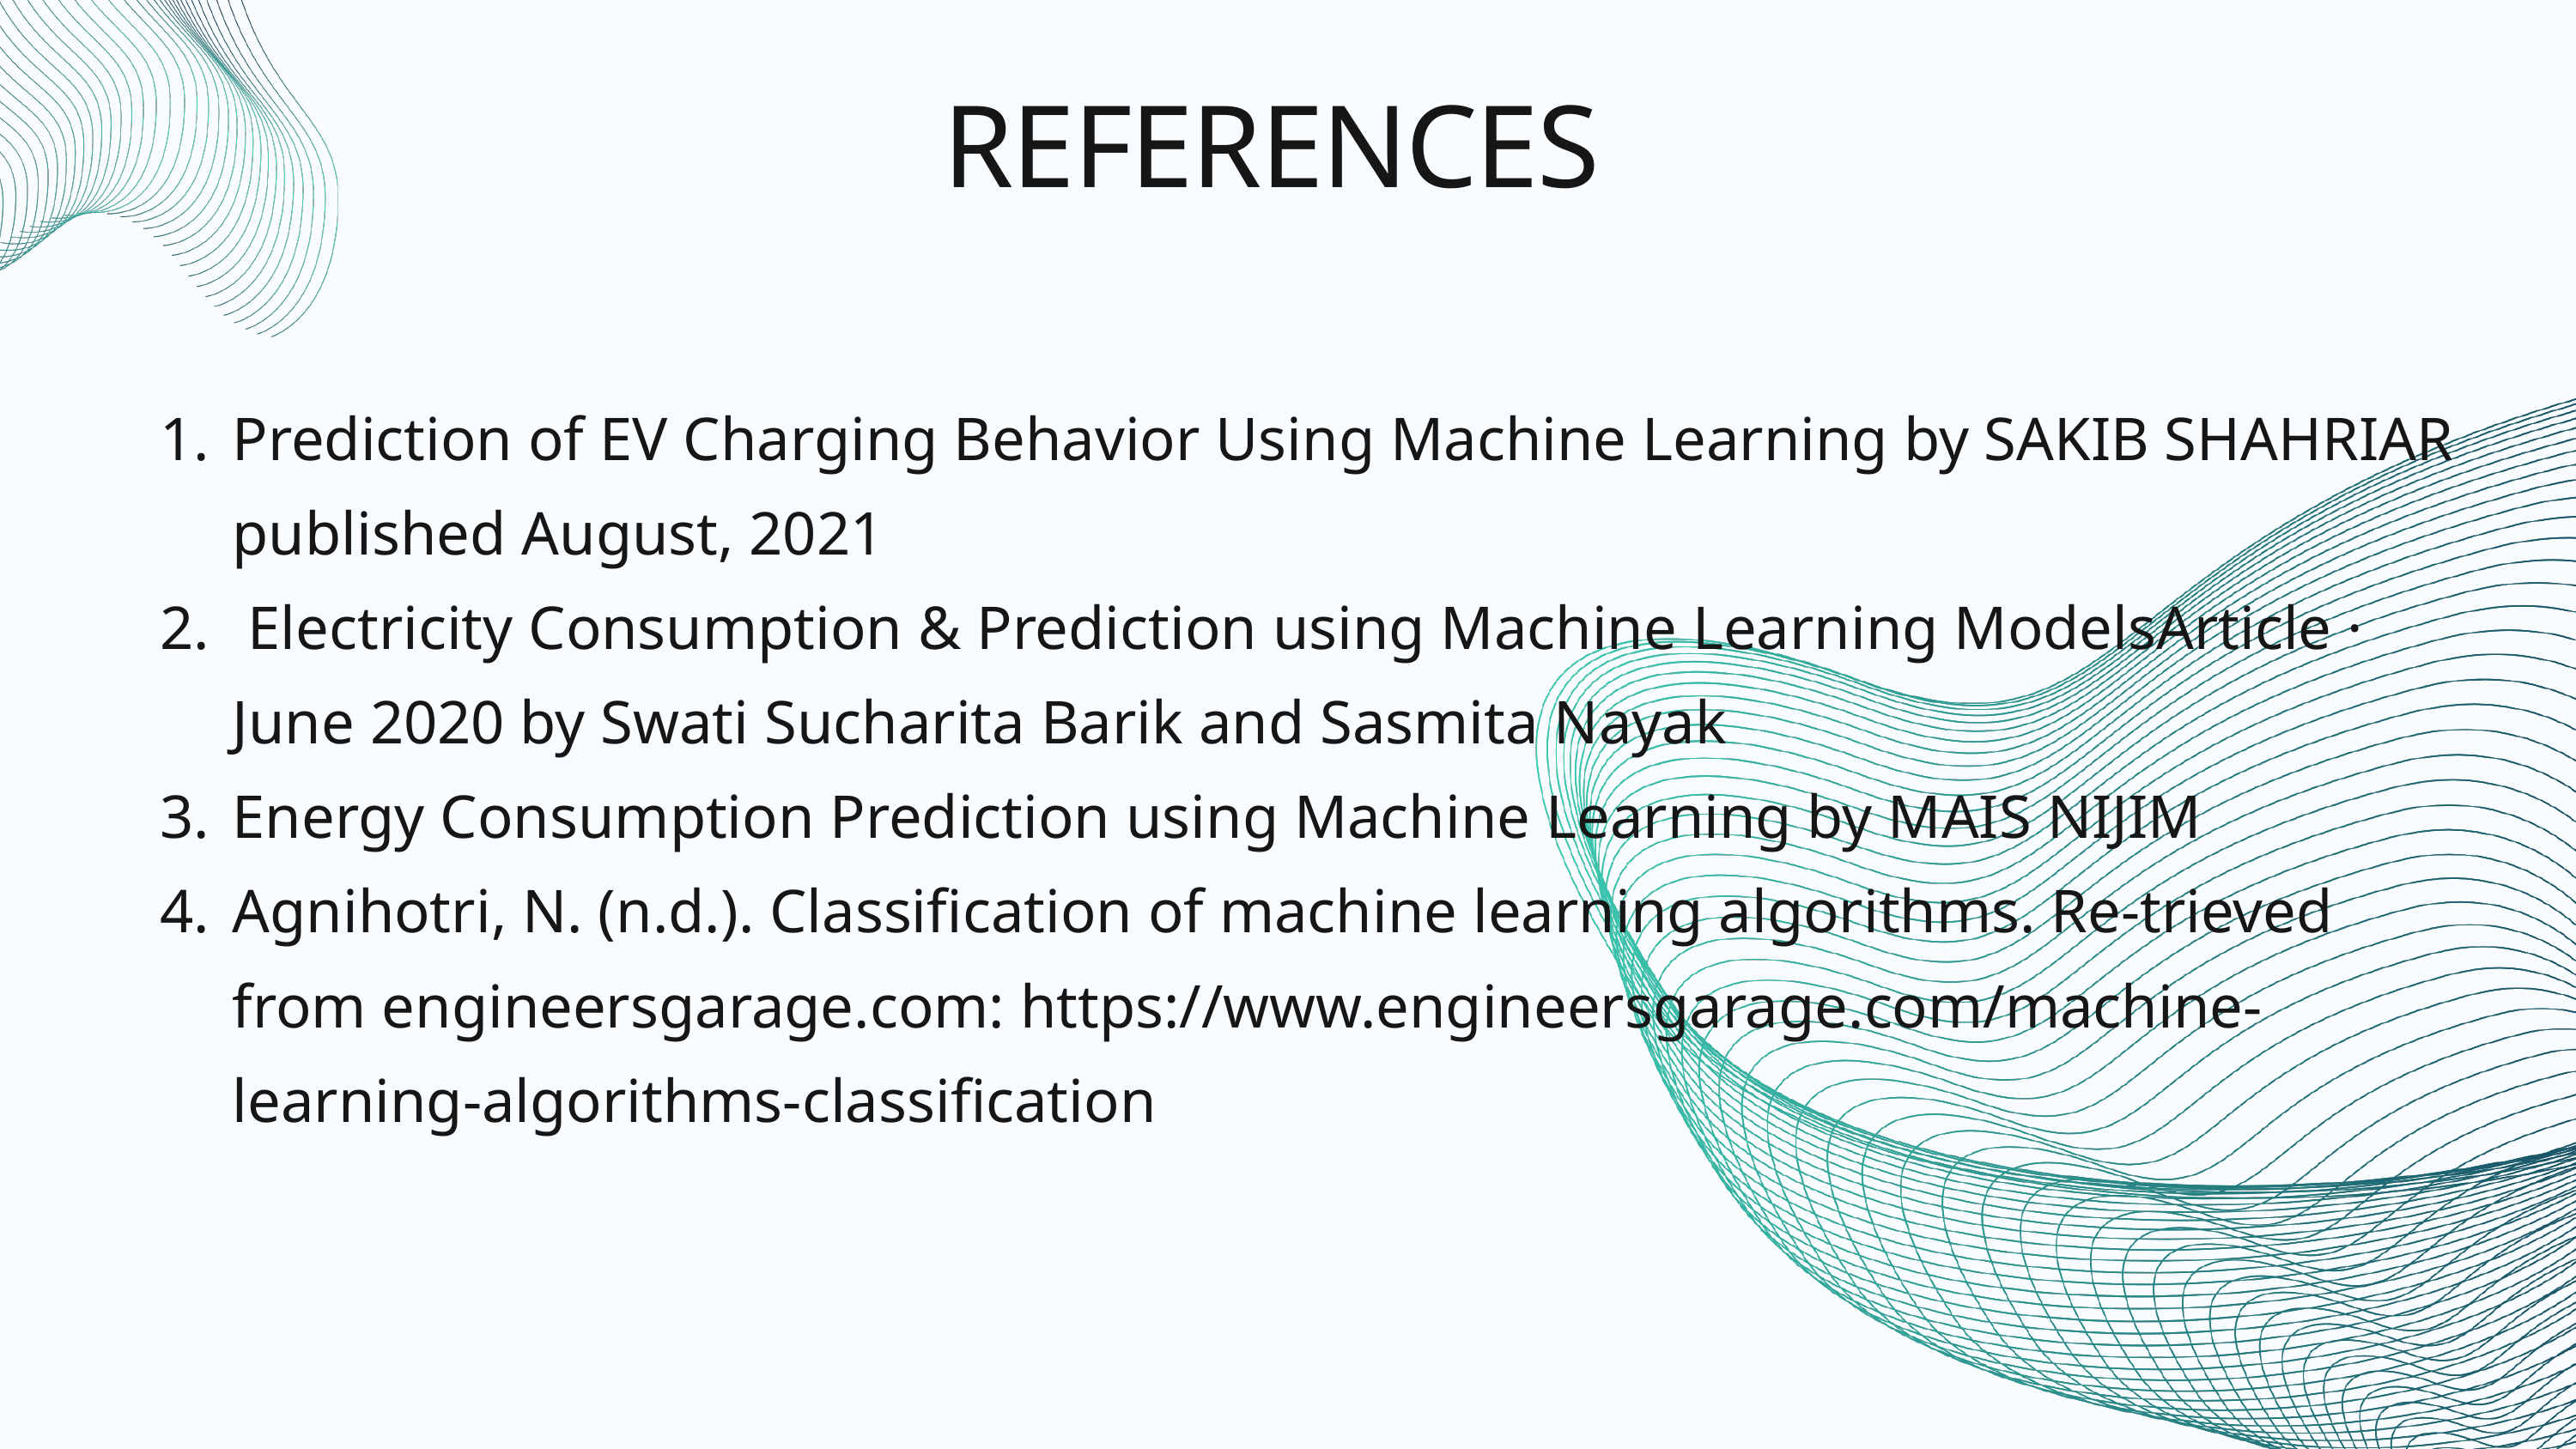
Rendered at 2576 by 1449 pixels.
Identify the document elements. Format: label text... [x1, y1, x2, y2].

text_box Prediction of EV Charging Behavior Using Machine Learning by SAKIB SHAHRIAR published August, 2021 Electricity Consumption & Prediction using Machine Learning ModelsArticle · June 2020 by Swati Sucharita Barik and Sasmita Nayak Energy Consumption Prediction using Machine Learning by MAIS NIJIM Agnihotri, N. (n.d.). Classification of machine learning algorithms. Re-trieved from engineersgarage.com: https://www.engineersgarage.com/machine-learning-algorithms-classification [109, 378, 2467, 1134]
text_box [0, 0, 338, 338]
text_box [1528, 368, 2576, 1449]
text_box REFERENCES [944, 52, 1632, 211]
